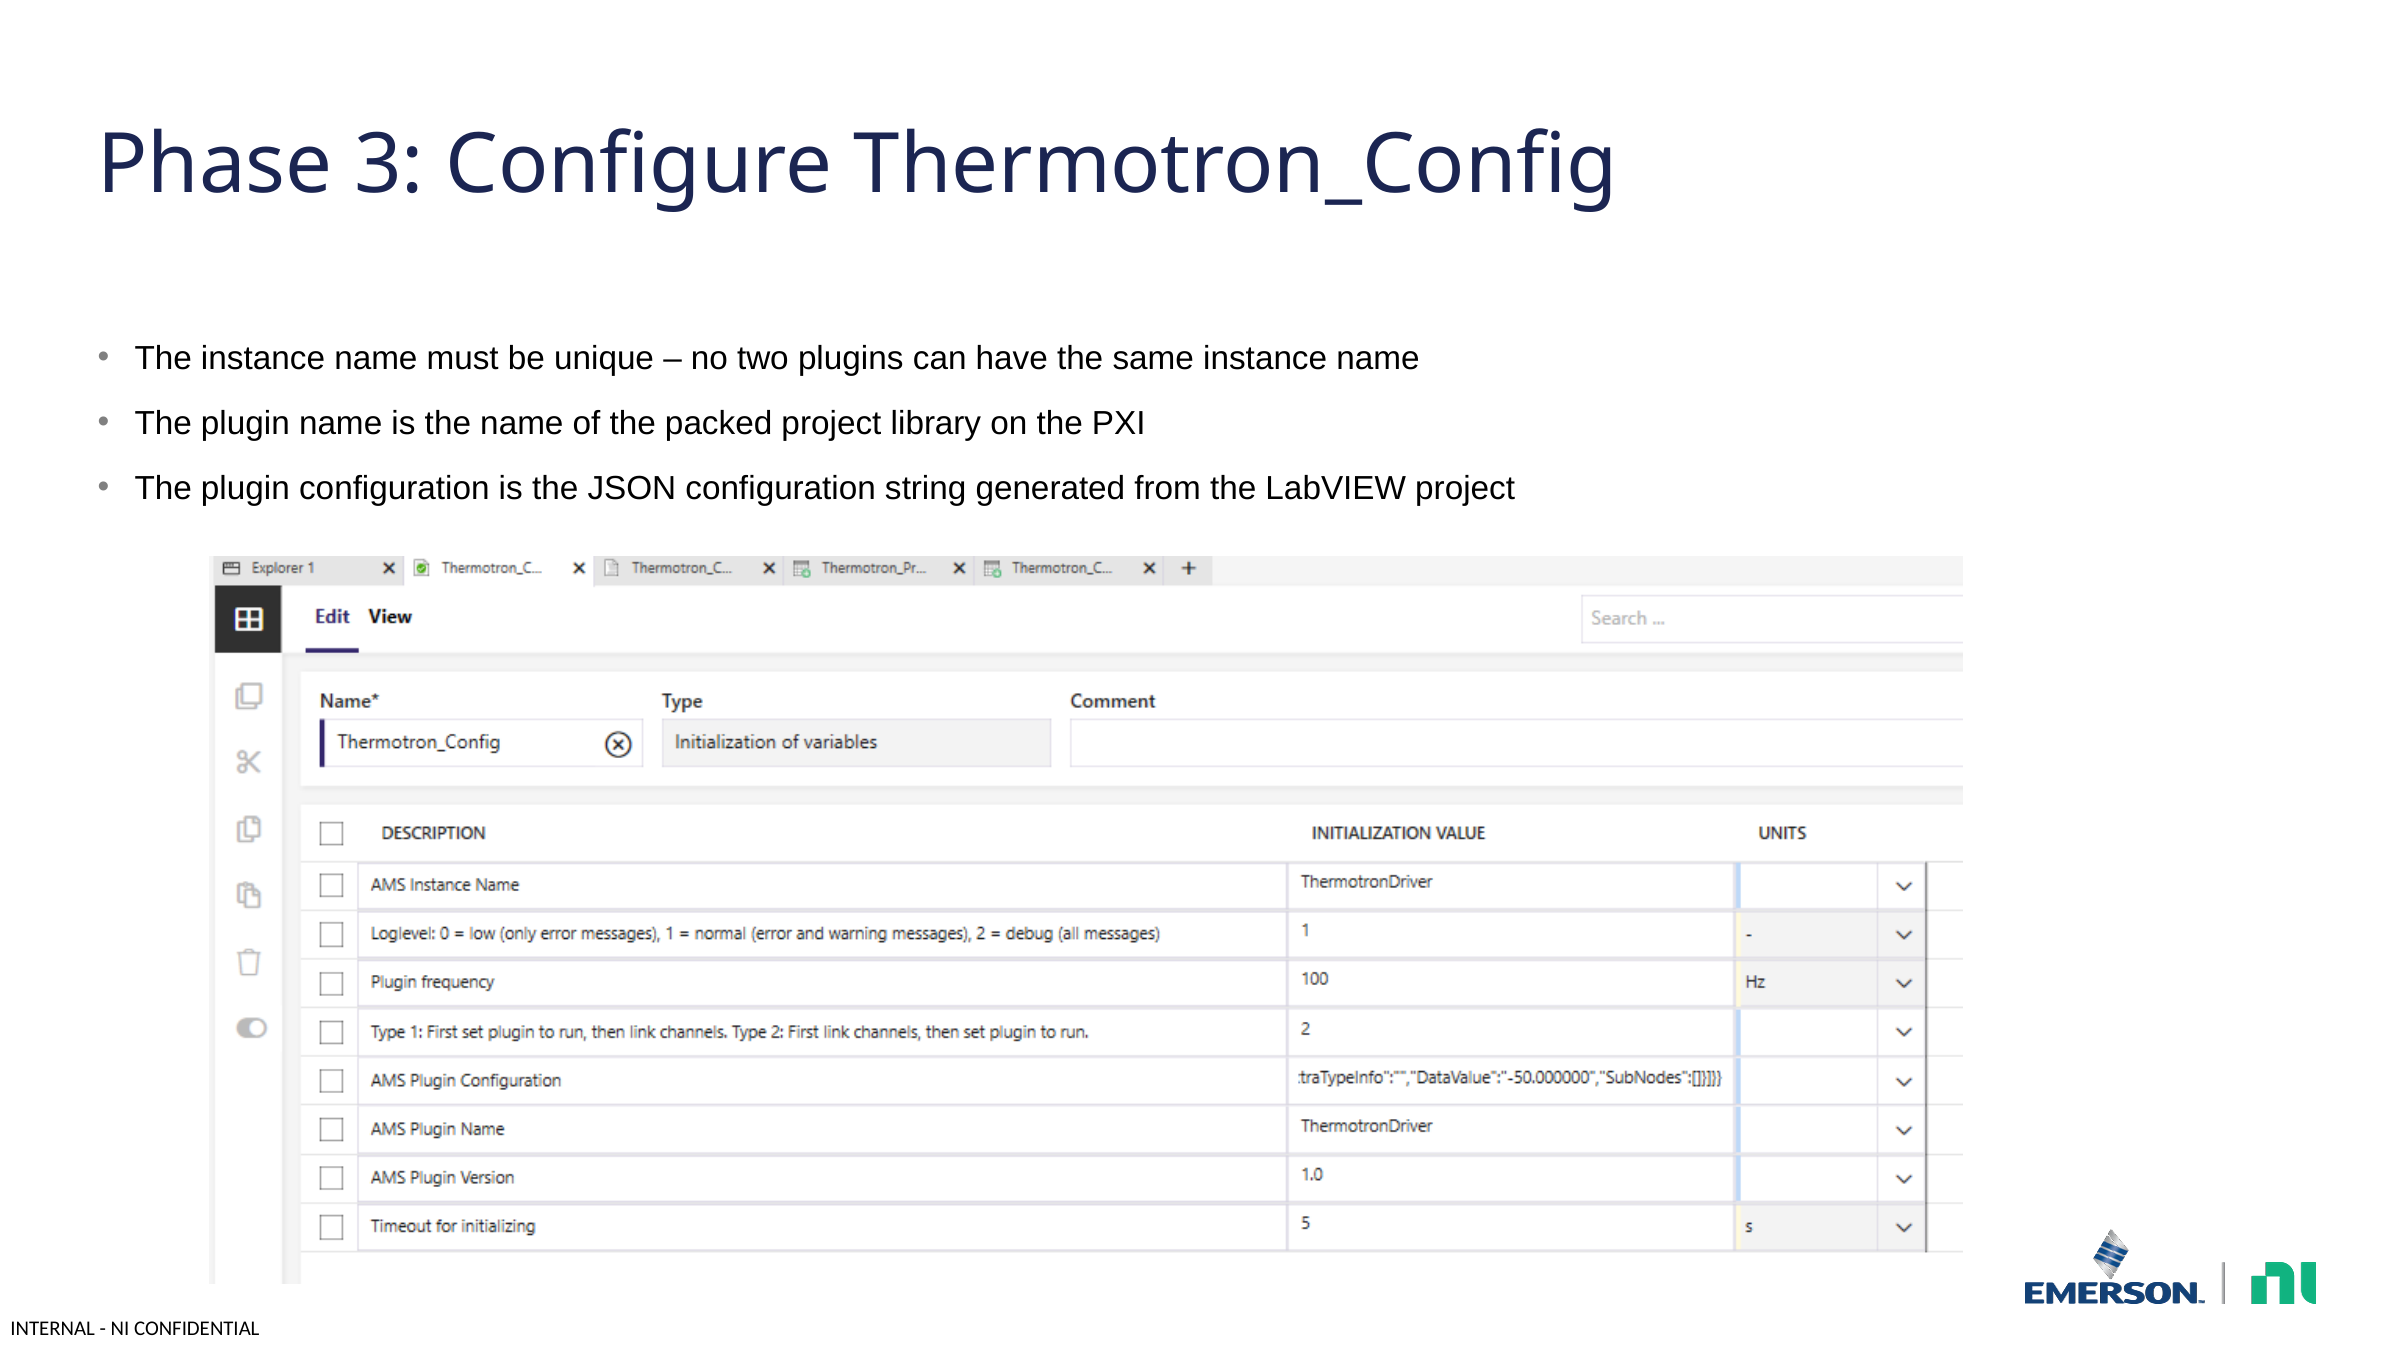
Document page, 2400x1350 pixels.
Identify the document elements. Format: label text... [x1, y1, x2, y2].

title Phase 3: Configure Thermotron_Config [82, 54, 2318, 221]
picture [208, 556, 1963, 1284]
list The instance name must be unique – no two plugins can have the same instance name The plugin name is the name of the packed project library on the PXI The plugin configuration is the JSON configuration string generated from the LabVIEW project [82, 321, 2318, 1183]
picture [2025, 1229, 2316, 1304]
